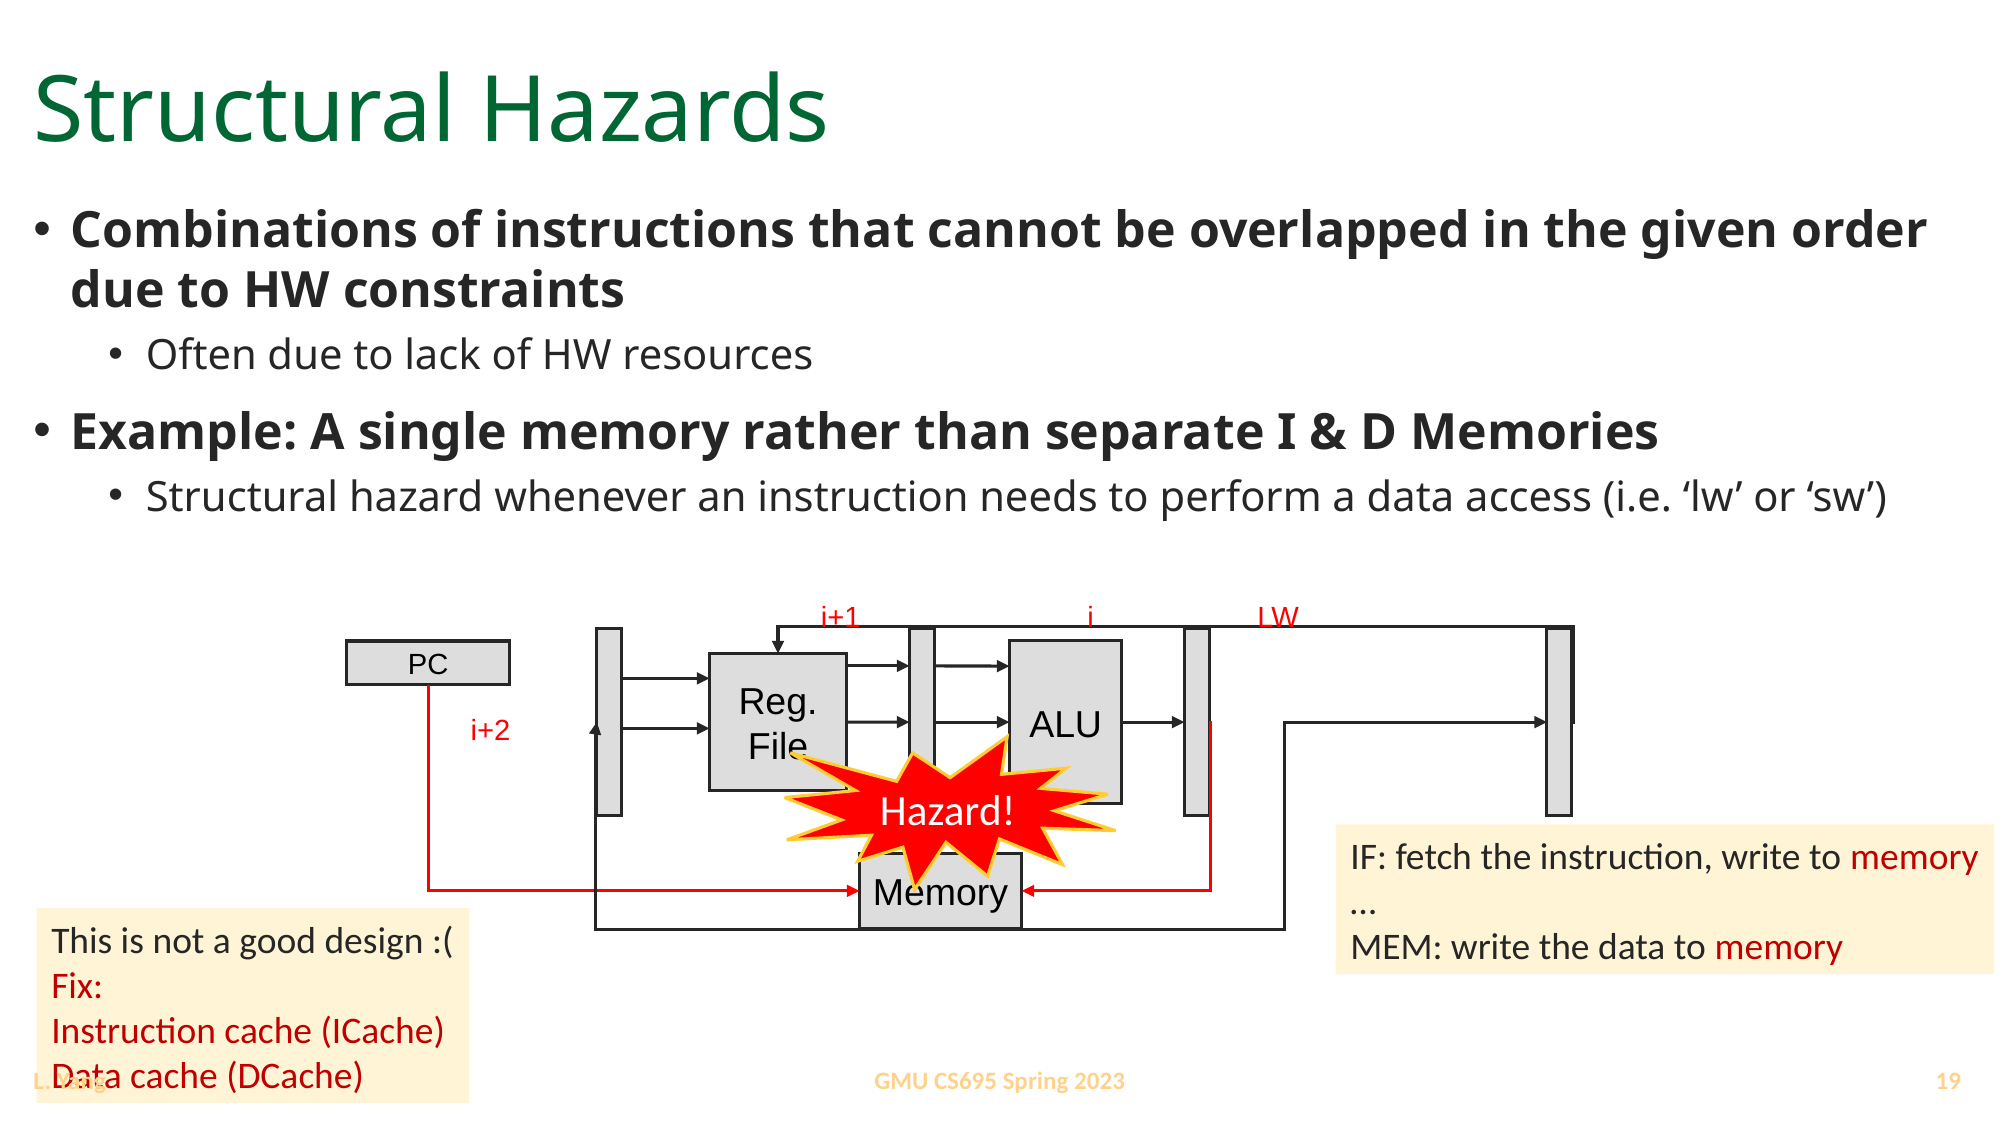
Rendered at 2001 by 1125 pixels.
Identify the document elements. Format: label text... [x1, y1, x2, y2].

text_box [1546, 723, 1572, 816]
text_box Hazard! [872, 735, 1021, 891]
text_box ALU [1009, 723, 1021, 772]
text_box PC [346, 640, 510, 685]
text_box [909, 630, 935, 653]
slide_number L. Yang [18, 1050, 469, 1110]
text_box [1021, 722, 1140, 891]
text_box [540, 572, 747, 1004]
text_box [1546, 630, 1570, 653]
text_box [665, 653, 872, 998]
text_box [909, 723, 935, 766]
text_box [1140, 522, 1347, 1125]
text_box IF: fetch the instruction, write to memory … MEM: write the data to memory [1347, 824, 1994, 975]
title Structural Hazards [18, 25, 1977, 169]
text_box i+1 [784, 590, 897, 641]
text_box i+2 [434, 703, 540, 754]
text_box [872, 653, 1140, 723]
text_box i [1034, 590, 1140, 641]
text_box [1347, 653, 1572, 723]
text_box This is not a good design :( Fix: Instruction cache (ICache) Data cache (DCache) [36, 908, 470, 1103]
footer GMU CS695 Spring 2023 [662, 1050, 1140, 1110]
slide_number 19 [1526, 1050, 1977, 1110]
list Combinations of instructions that cannot be overlapped in the given order due to HW constraints Often due to lack of HW resources Example: A single memory rather than separate I & D Memories Structural hazard whenever an instruction needs to perform a data access (i.e. ‘lw’ or ‘sw’) [18, 190, 1976, 1035]
text_box Memory [872, 853, 1022, 927]
text_box ALU [1009, 640, 1122, 653]
